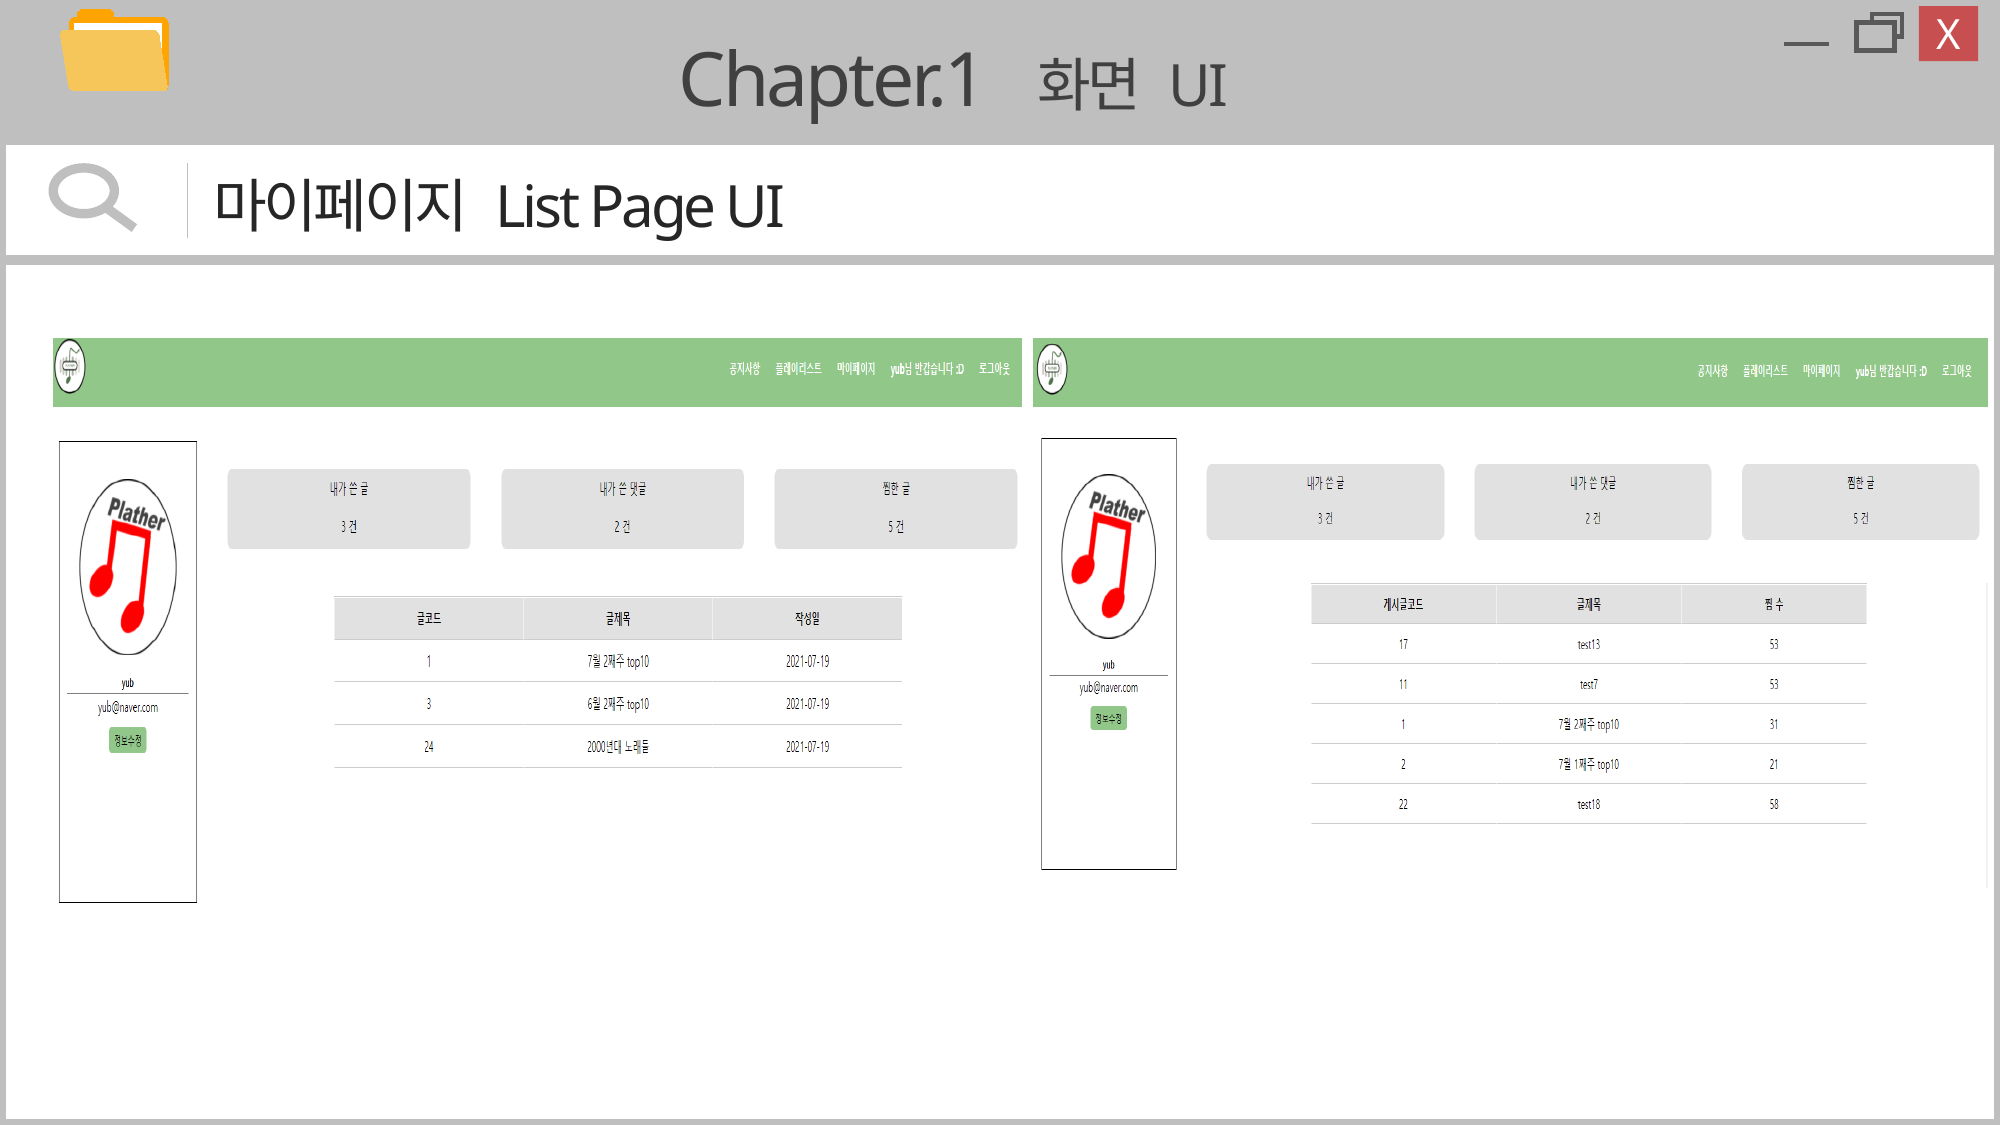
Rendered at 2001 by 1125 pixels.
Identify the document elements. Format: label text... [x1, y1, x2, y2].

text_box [0, 140, 2000, 261]
text_box [0, 0, 2000, 136]
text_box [1783, 4, 1979, 62]
picture [1033, 338, 1989, 1059]
picture [53, 338, 1022, 1115]
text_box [60, 9, 168, 91]
text_box Chapter.1 화면 UI [664, 23, 1252, 129]
text_box [0, 265, 2000, 1125]
